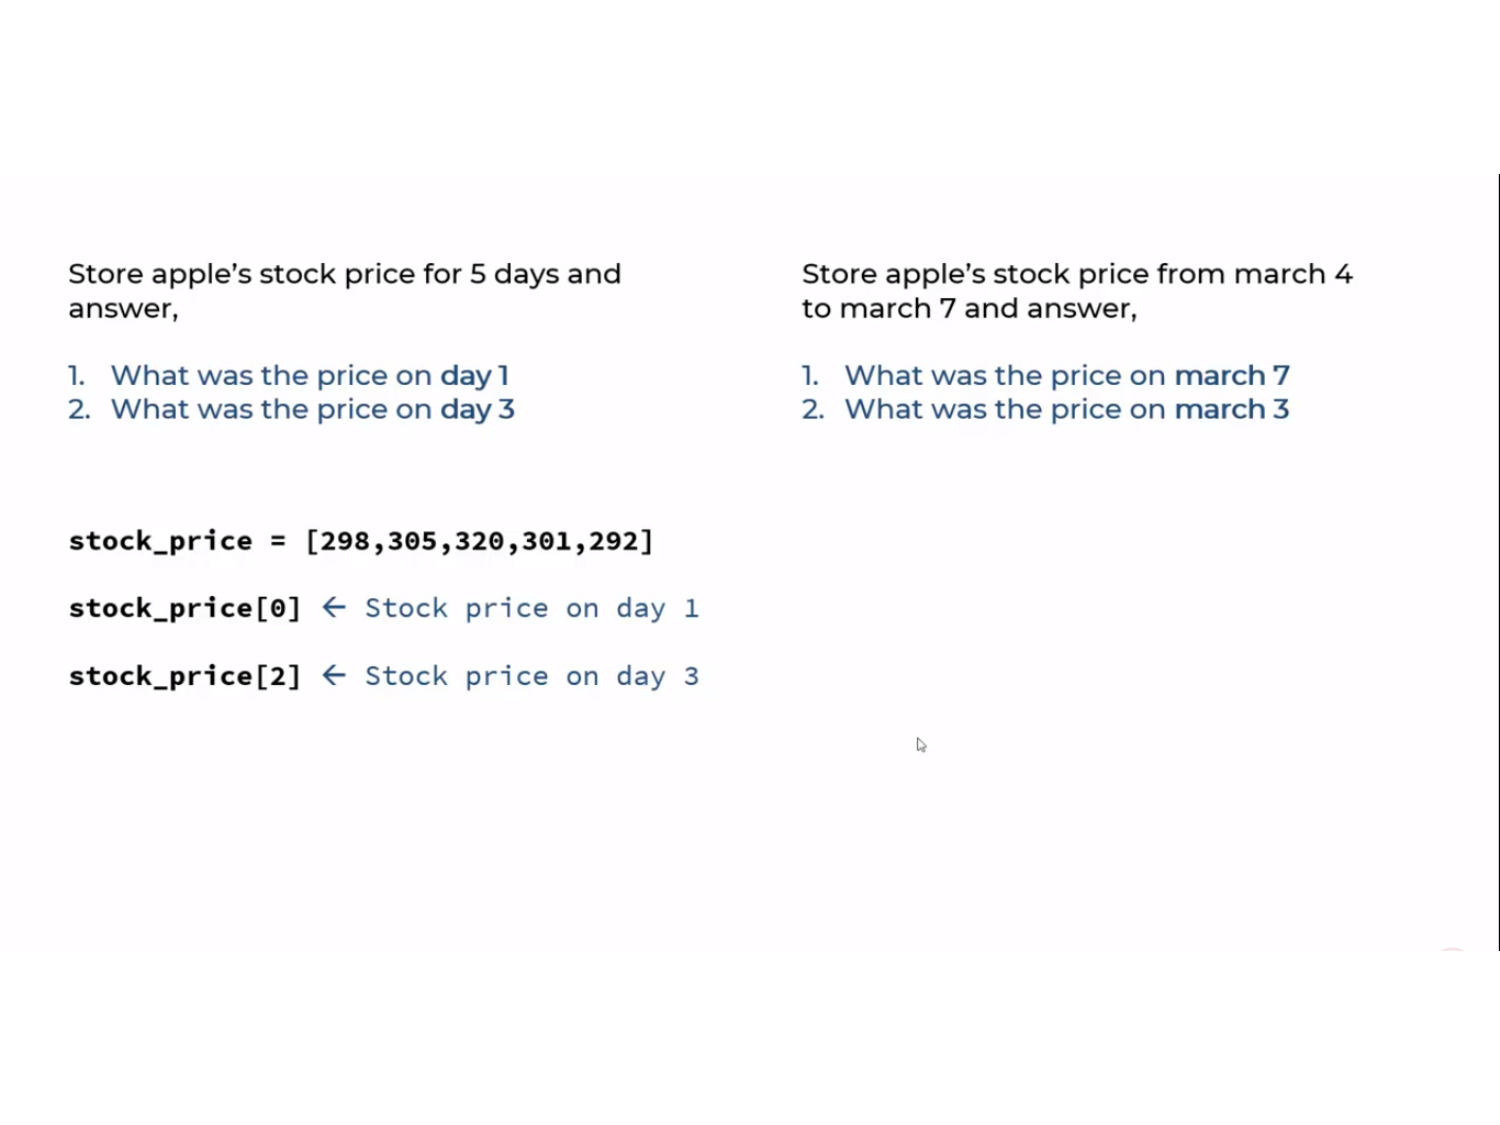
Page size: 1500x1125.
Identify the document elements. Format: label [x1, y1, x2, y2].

picture [0, 174, 1500, 951]
